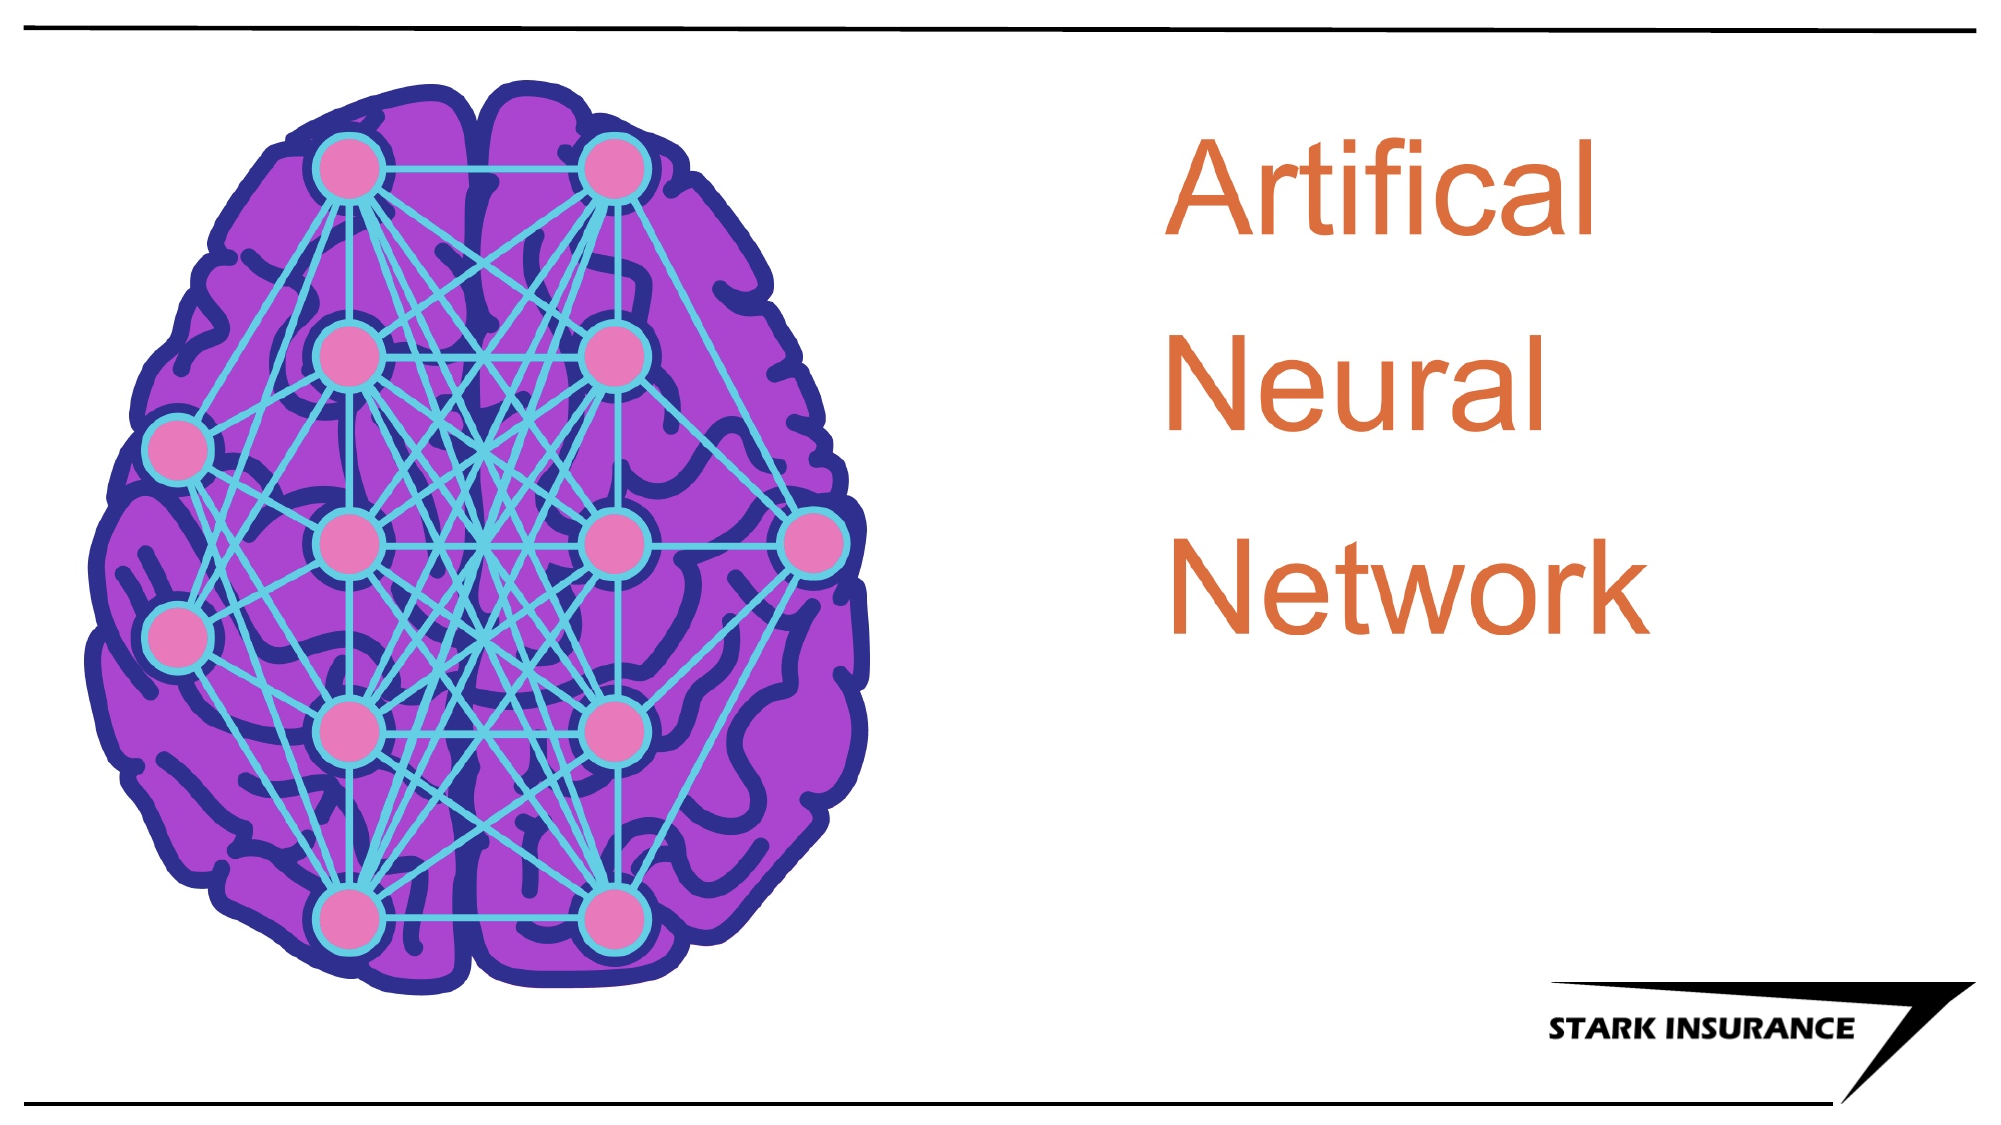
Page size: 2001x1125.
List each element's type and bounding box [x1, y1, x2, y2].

picture [0, 0, 2000, 1125]
text_box [23, 27, 1977, 31]
